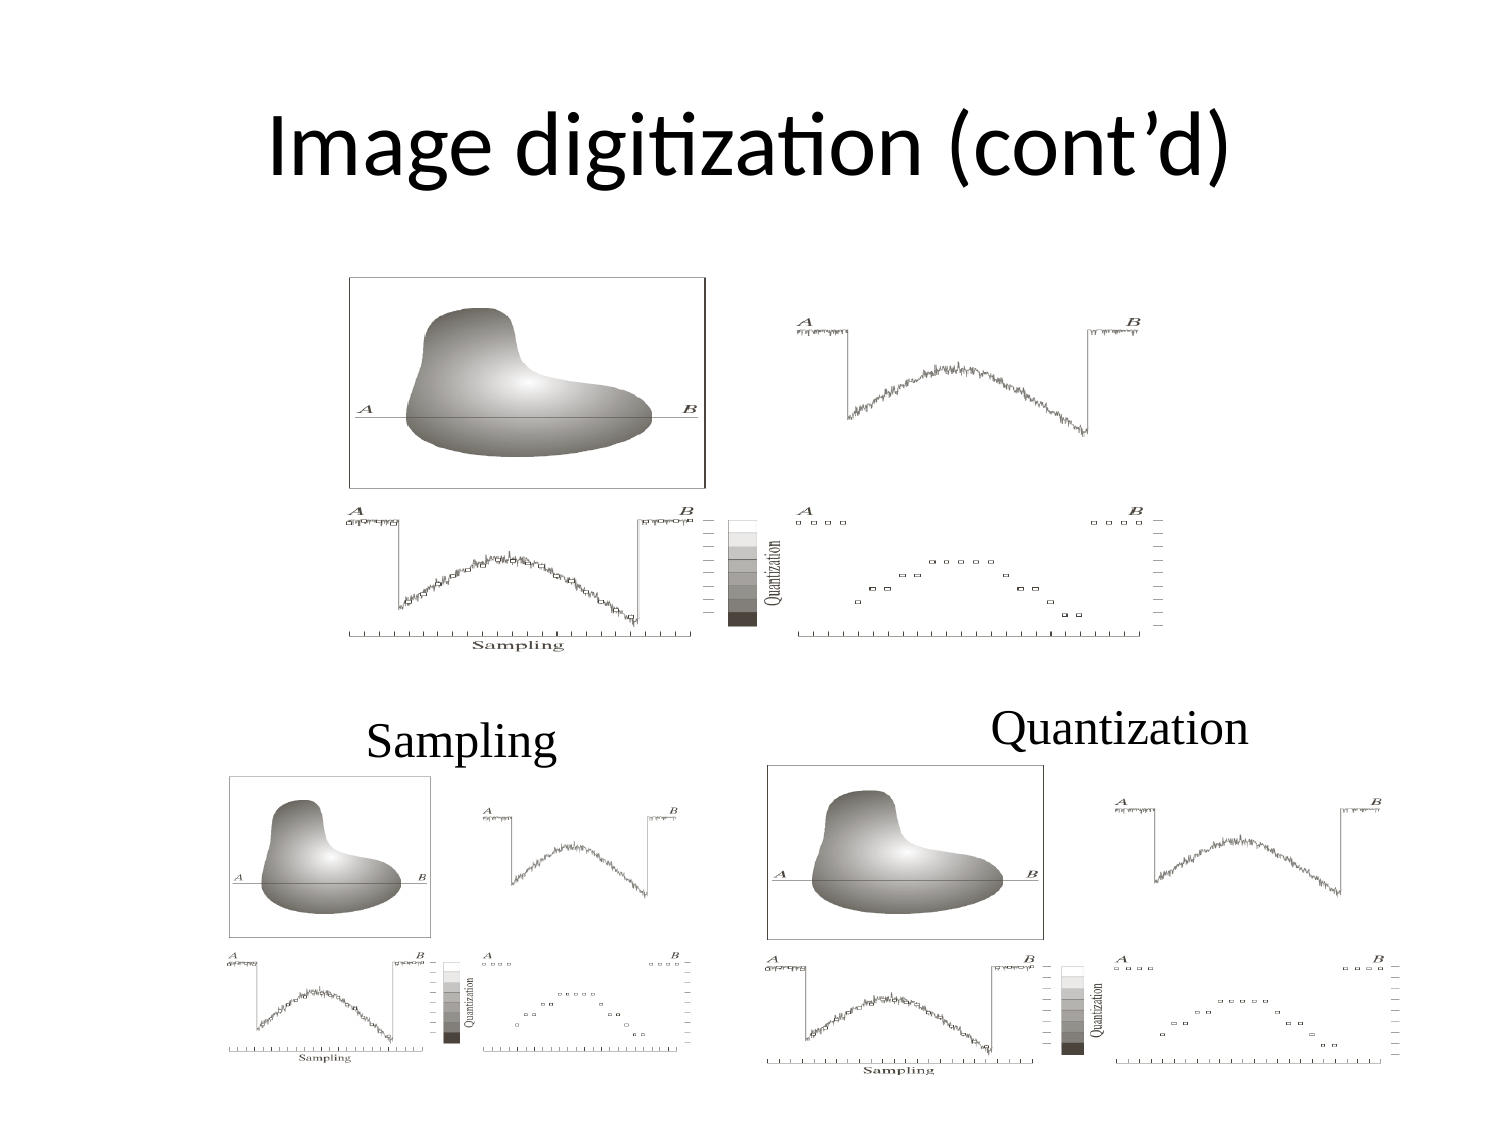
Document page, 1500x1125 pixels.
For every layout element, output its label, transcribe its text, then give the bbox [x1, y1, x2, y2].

picture [224, 774, 701, 1063]
text_box Sampling [350, 699, 573, 773]
picture [762, 762, 1413, 1076]
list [343, 274, 1182, 652]
title Image digitization (cont’d) [75, 45, 1425, 233]
text_box Quantization [975, 687, 1265, 760]
